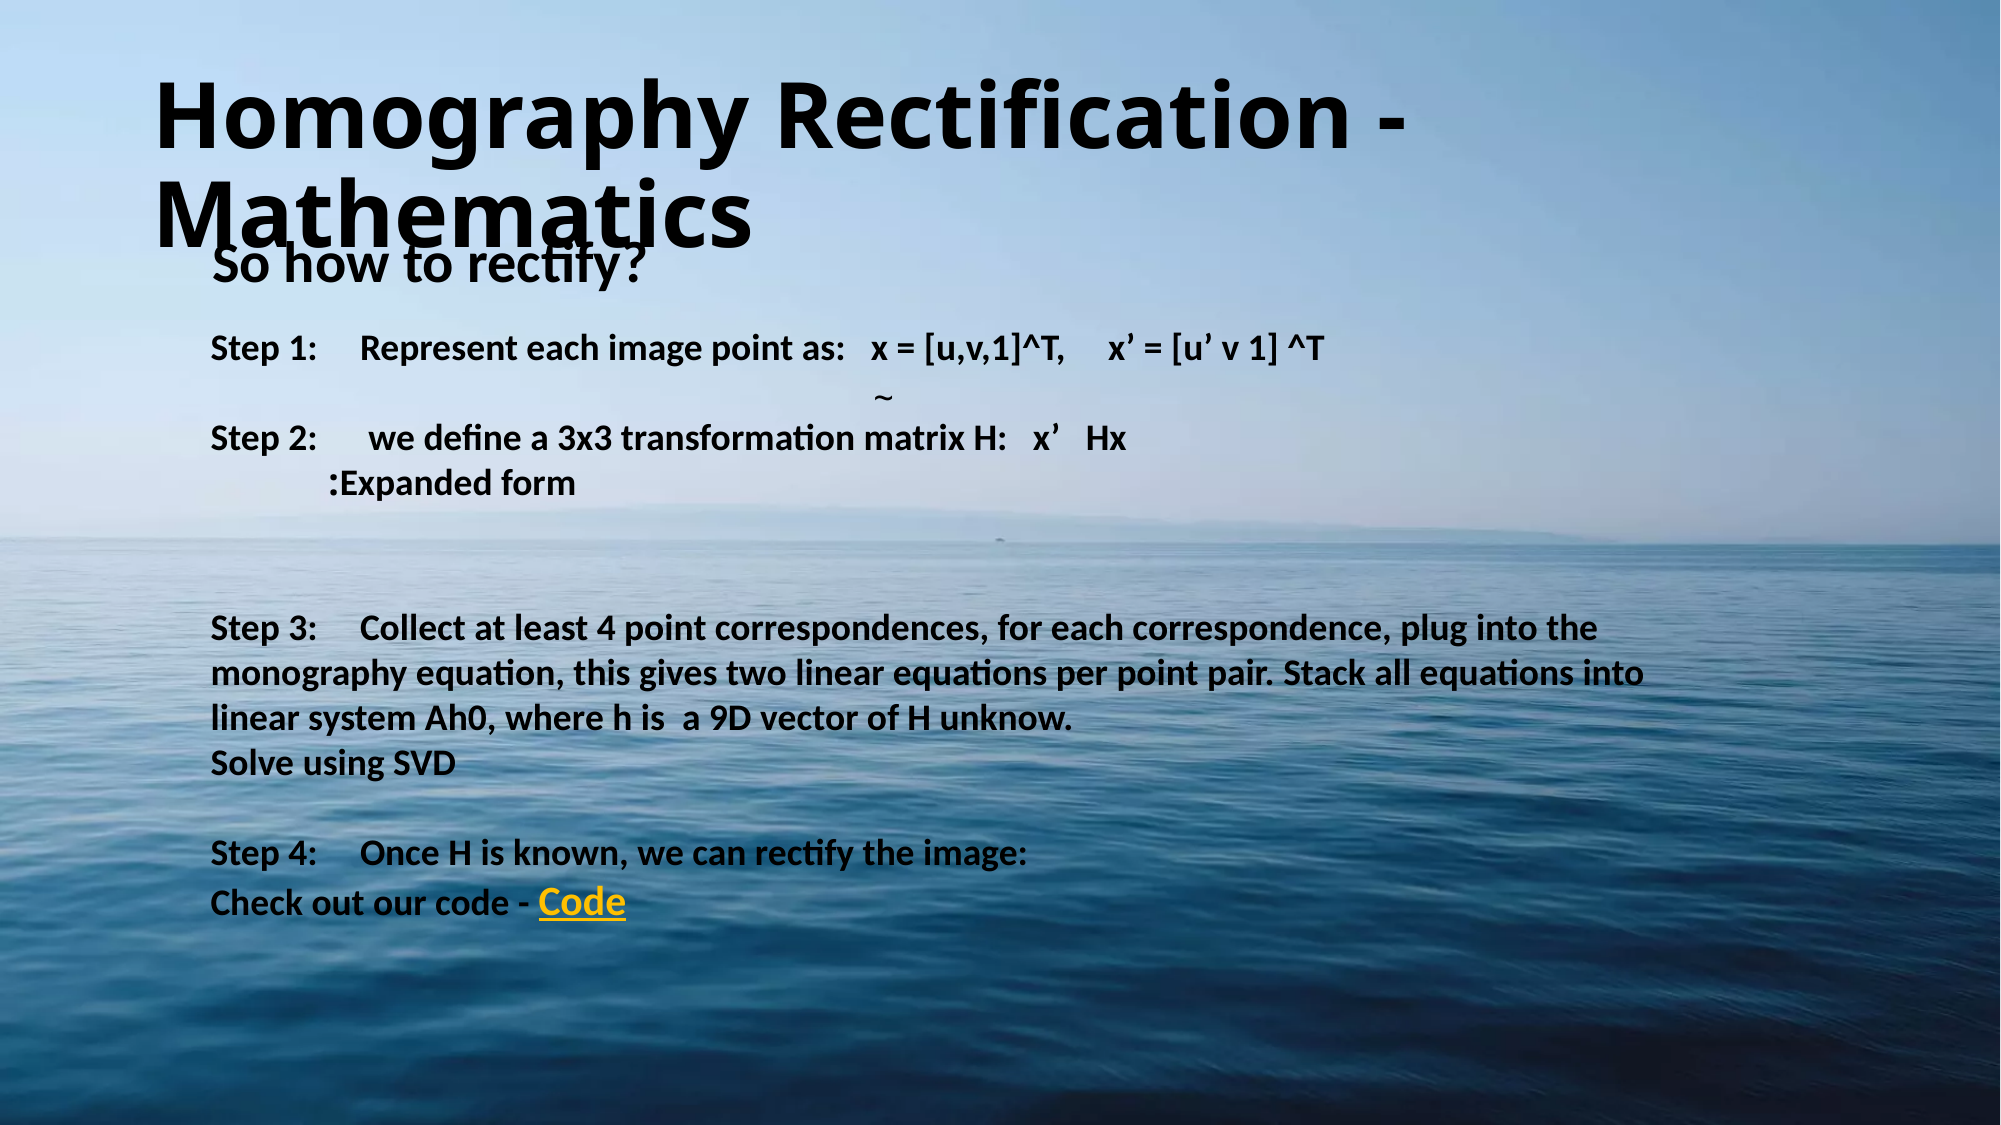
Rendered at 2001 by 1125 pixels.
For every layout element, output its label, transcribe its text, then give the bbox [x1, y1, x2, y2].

text_box ~ [848, 365, 909, 426]
picture [0, 0, 2001, 1125]
title Homography Rectification - Mathematics [137, 59, 1863, 278]
text_box So how to rectify? [170, 216, 1896, 302]
